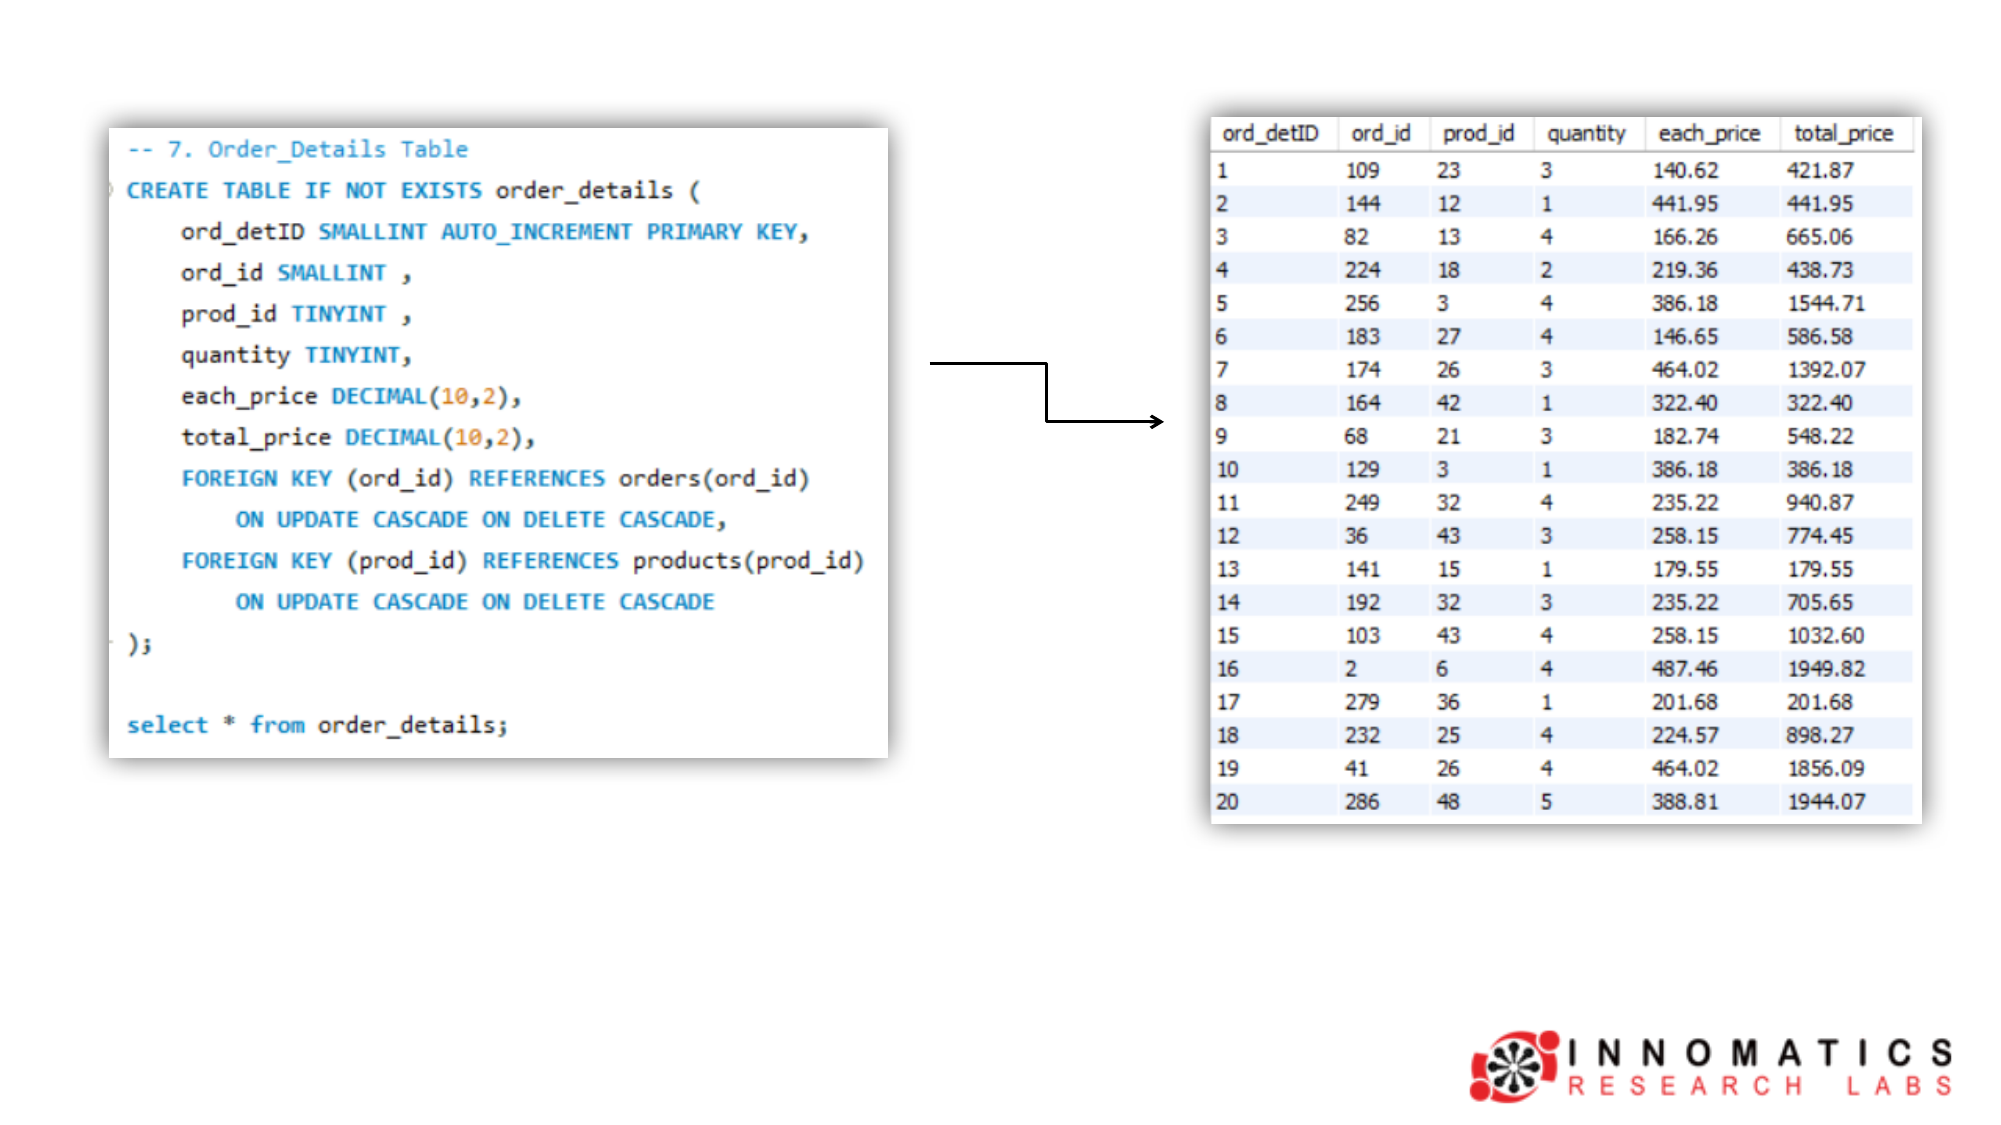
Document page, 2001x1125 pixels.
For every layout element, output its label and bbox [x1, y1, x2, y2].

picture [109, 128, 888, 758]
picture [1445, 1014, 1975, 1125]
text_box [929, 362, 1165, 423]
picture [1210, 116, 1923, 824]
